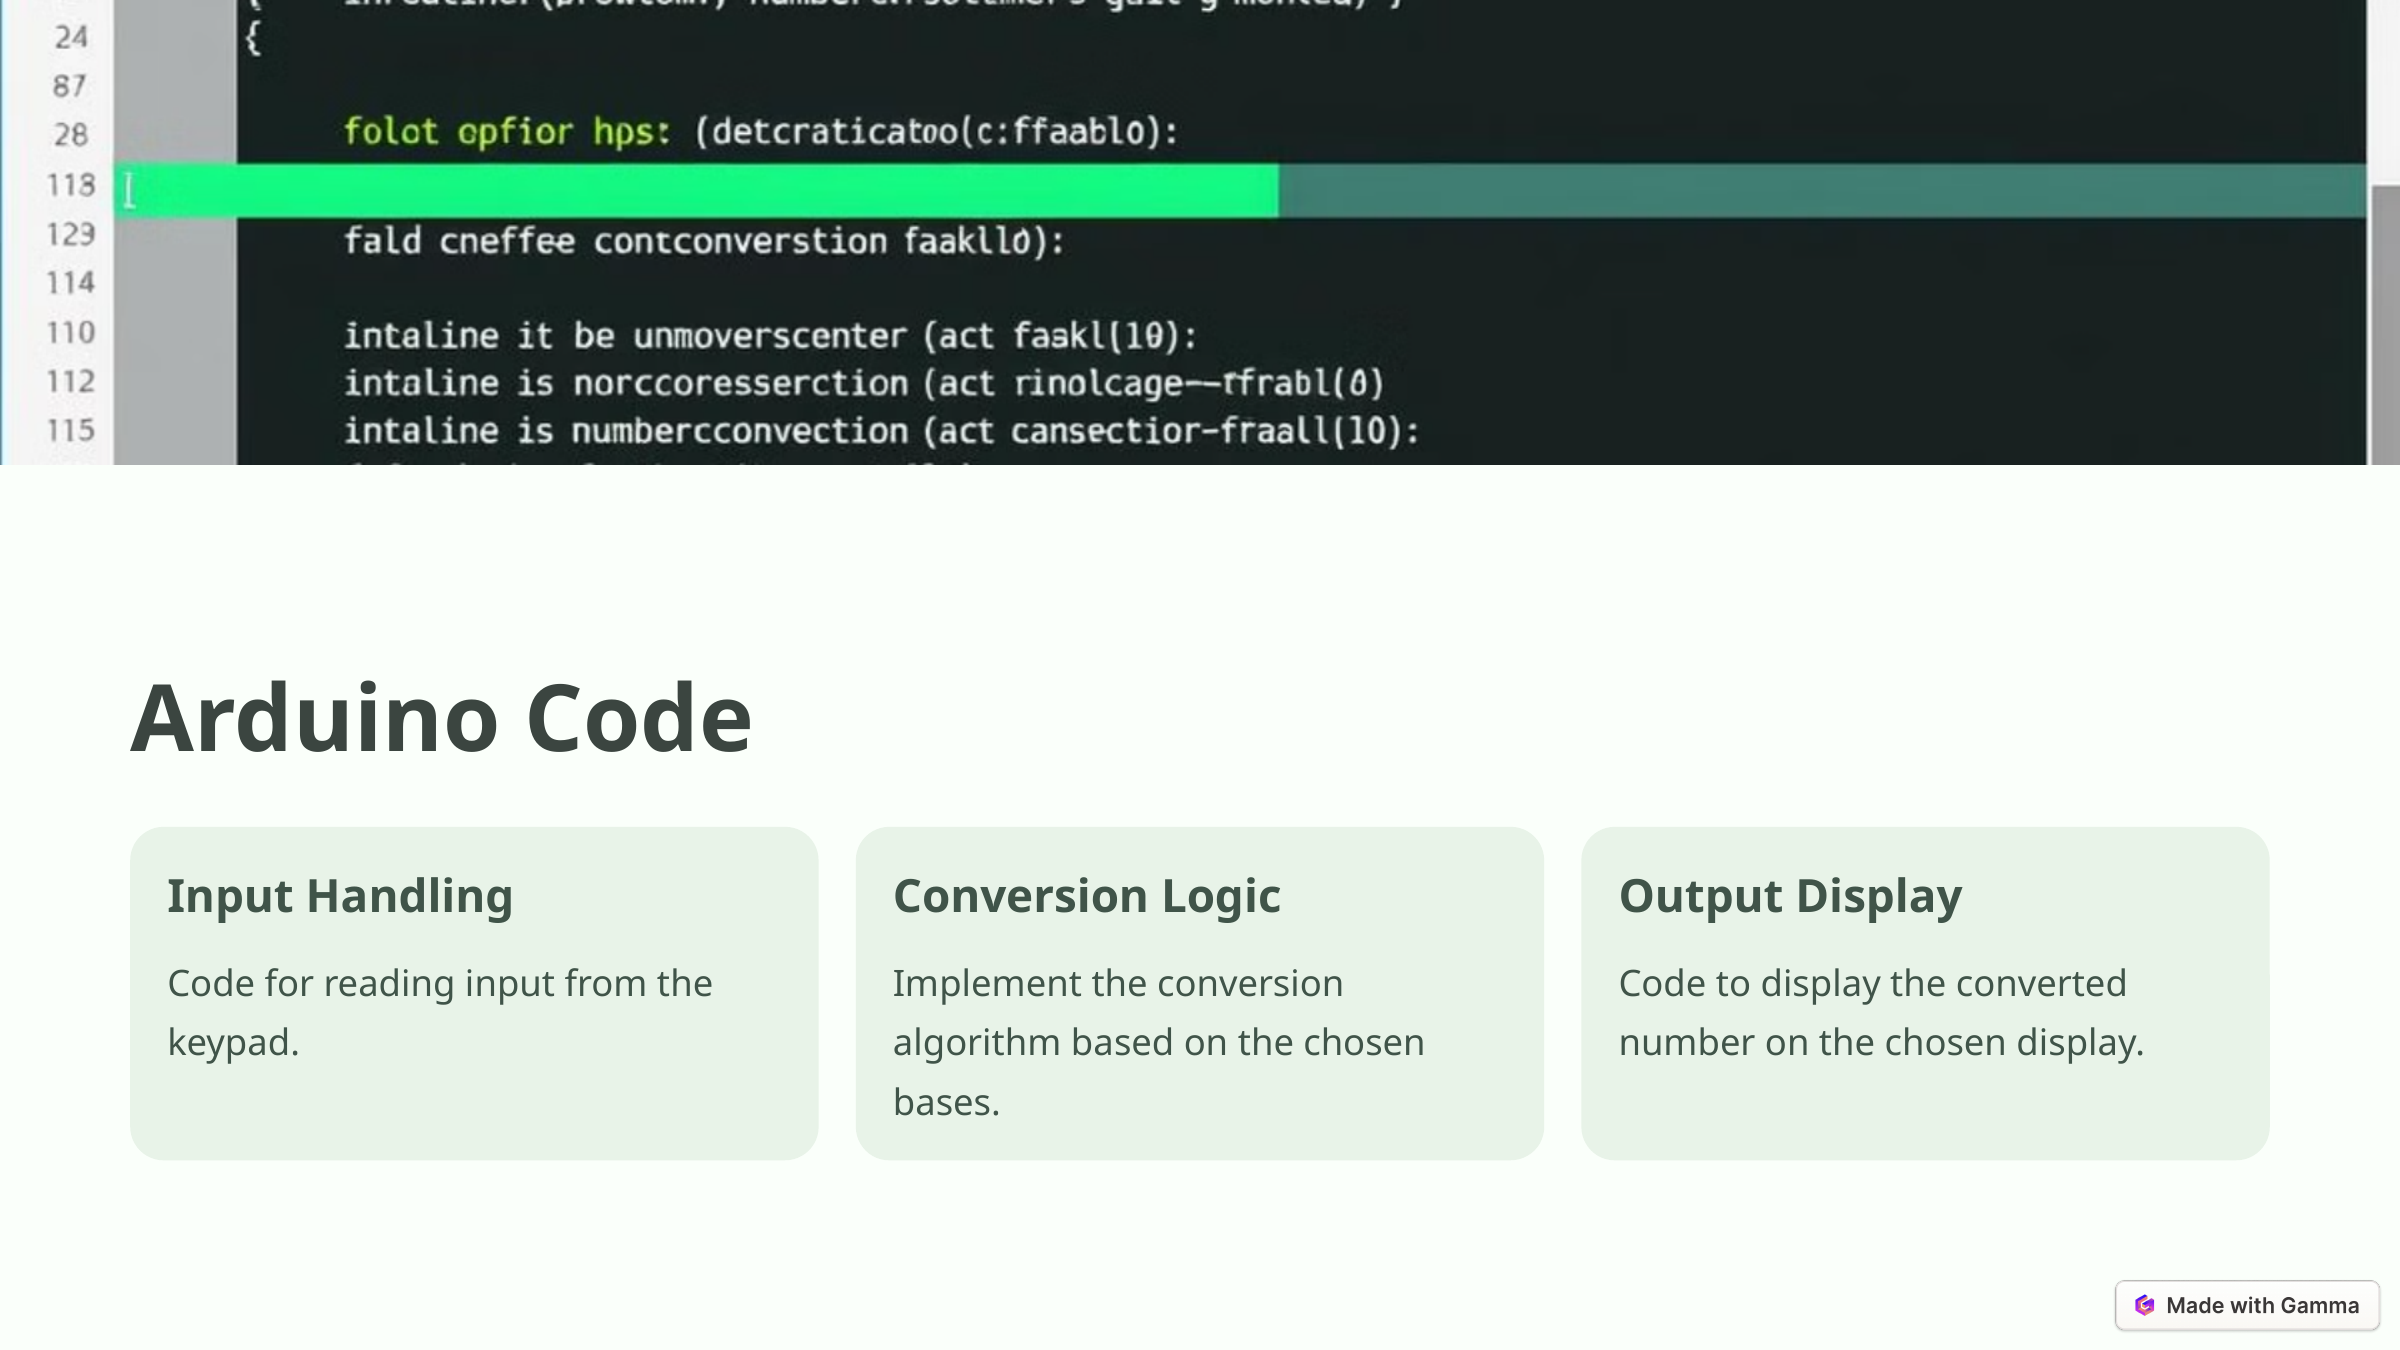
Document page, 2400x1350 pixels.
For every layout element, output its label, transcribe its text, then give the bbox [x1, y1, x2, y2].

text_box [130, 826, 819, 1161]
picture [2106, 1271, 2389, 1339]
text_box Input Handling [167, 863, 633, 923]
text_box Code for reading input from the keypad. [167, 944, 782, 1064]
text_box Arduino Code [130, 654, 1061, 772]
text_box [855, 826, 1545, 1161]
picture [0, 0, 2400, 466]
text_box Implement the conversion algorithm based on the chosen bases. [892, 944, 1507, 1123]
text_box Output Display [1618, 863, 2084, 923]
text_box Conversion Logic [892, 863, 1359, 923]
text_box [1581, 826, 2270, 1161]
text_box Code to display the converted number on the chosen display. [1618, 944, 2233, 1064]
